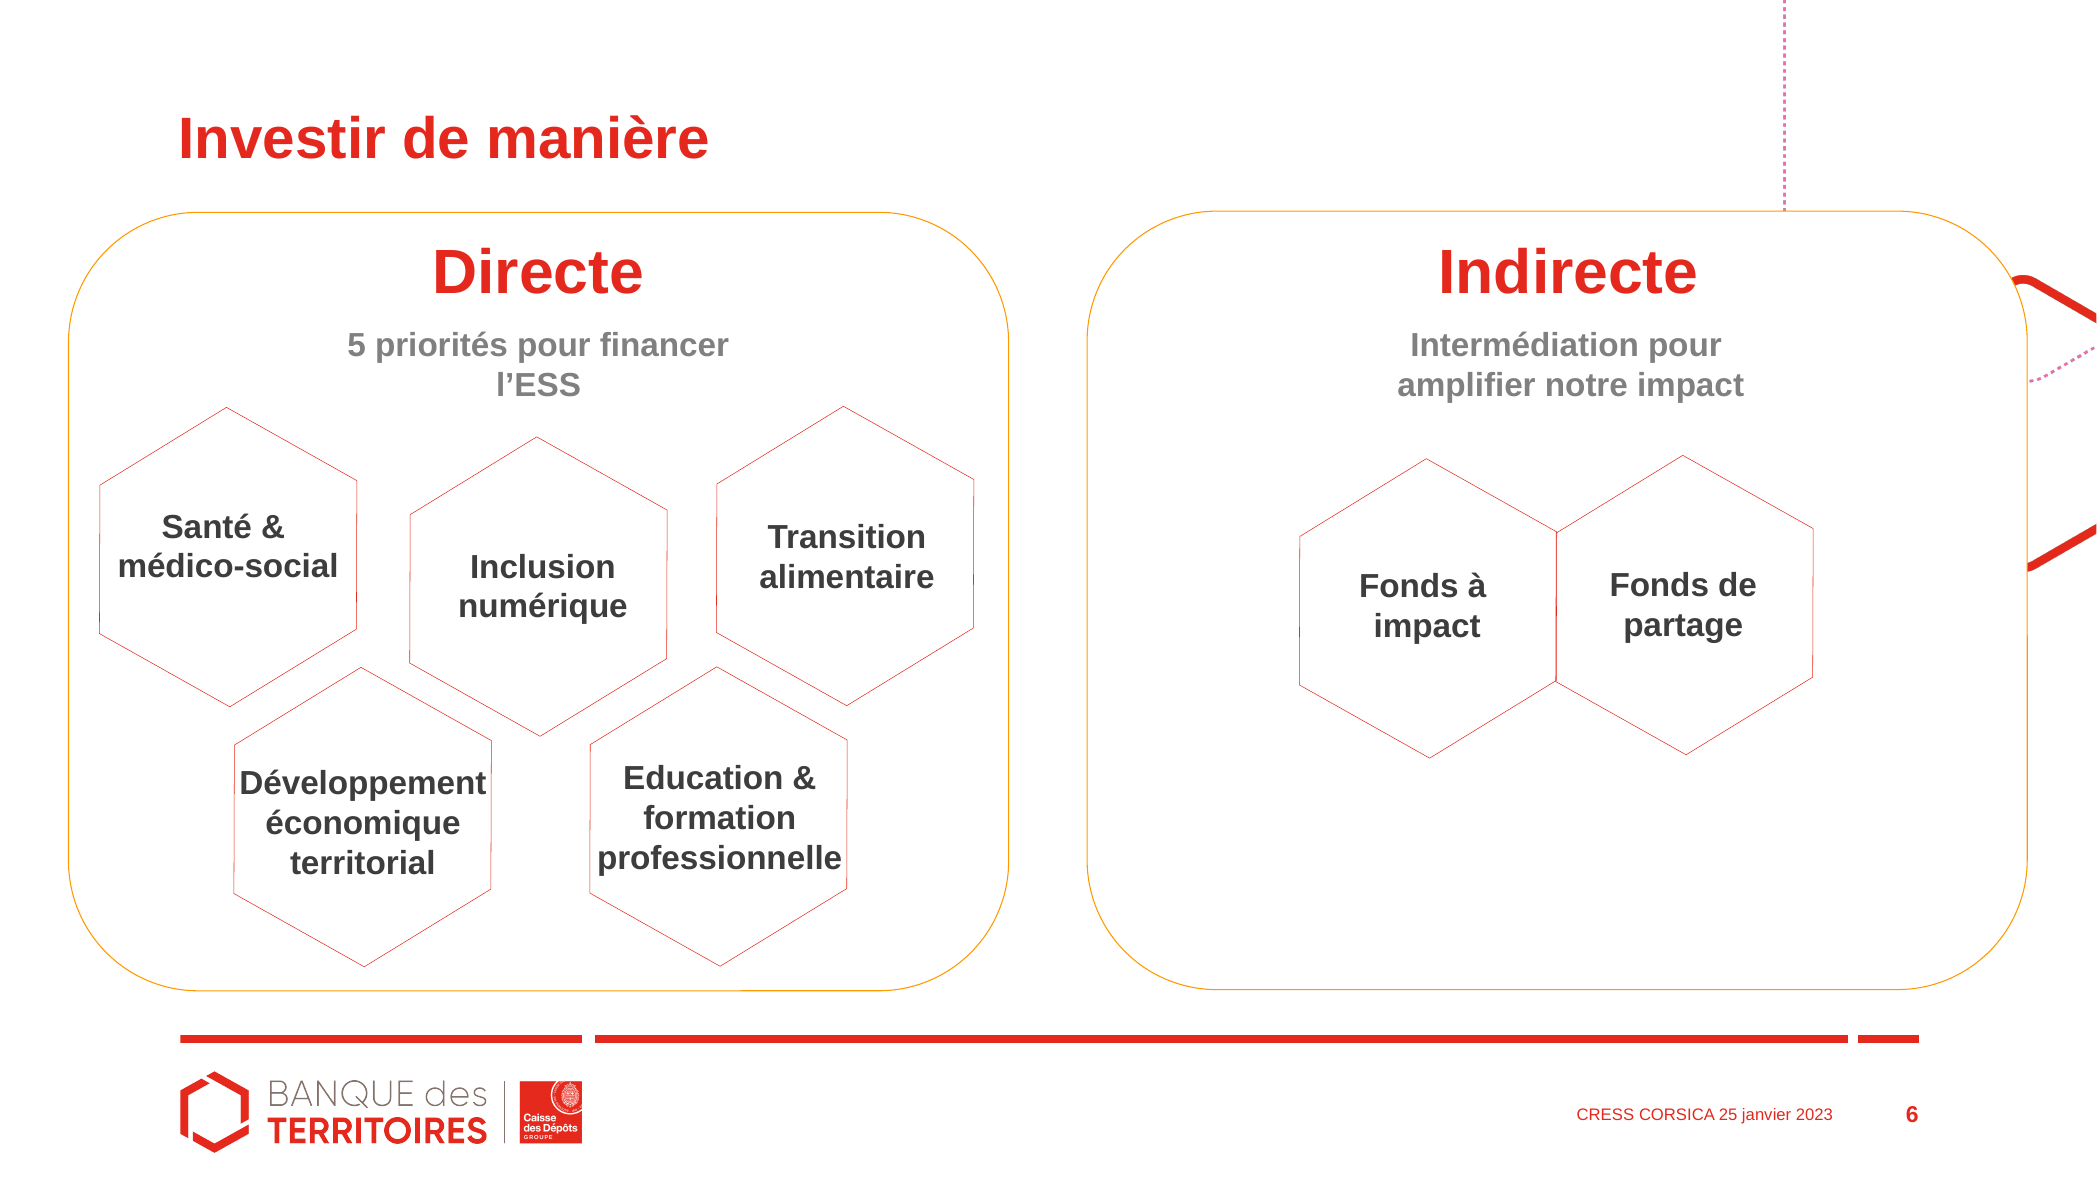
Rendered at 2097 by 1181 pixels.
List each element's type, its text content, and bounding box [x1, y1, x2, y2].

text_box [1537, 475, 1832, 735]
footer CRESS CORSICA 25 janvier 2023 [1021, 1099, 1849, 1129]
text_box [391, 456, 686, 717]
text_box Indirecte [1336, 232, 1801, 310]
picture [1783, 0, 2097, 572]
text_box 5 priorités pour financer l’ESS [316, 315, 761, 411]
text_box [215, 687, 510, 947]
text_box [81, 427, 376, 687]
text_box [1087, 211, 2028, 990]
text_box Directe [332, 232, 745, 310]
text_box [1280, 478, 1576, 739]
slide_number 6 [1848, 1098, 1934, 1129]
title Investir de manière [163, 100, 1764, 178]
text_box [697, 426, 993, 686]
picture [180, 1071, 582, 1153]
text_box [571, 686, 866, 947]
text_box [68, 212, 1009, 991]
text_box Intermédiation pour amplifier notre impact [1338, 315, 1804, 411]
